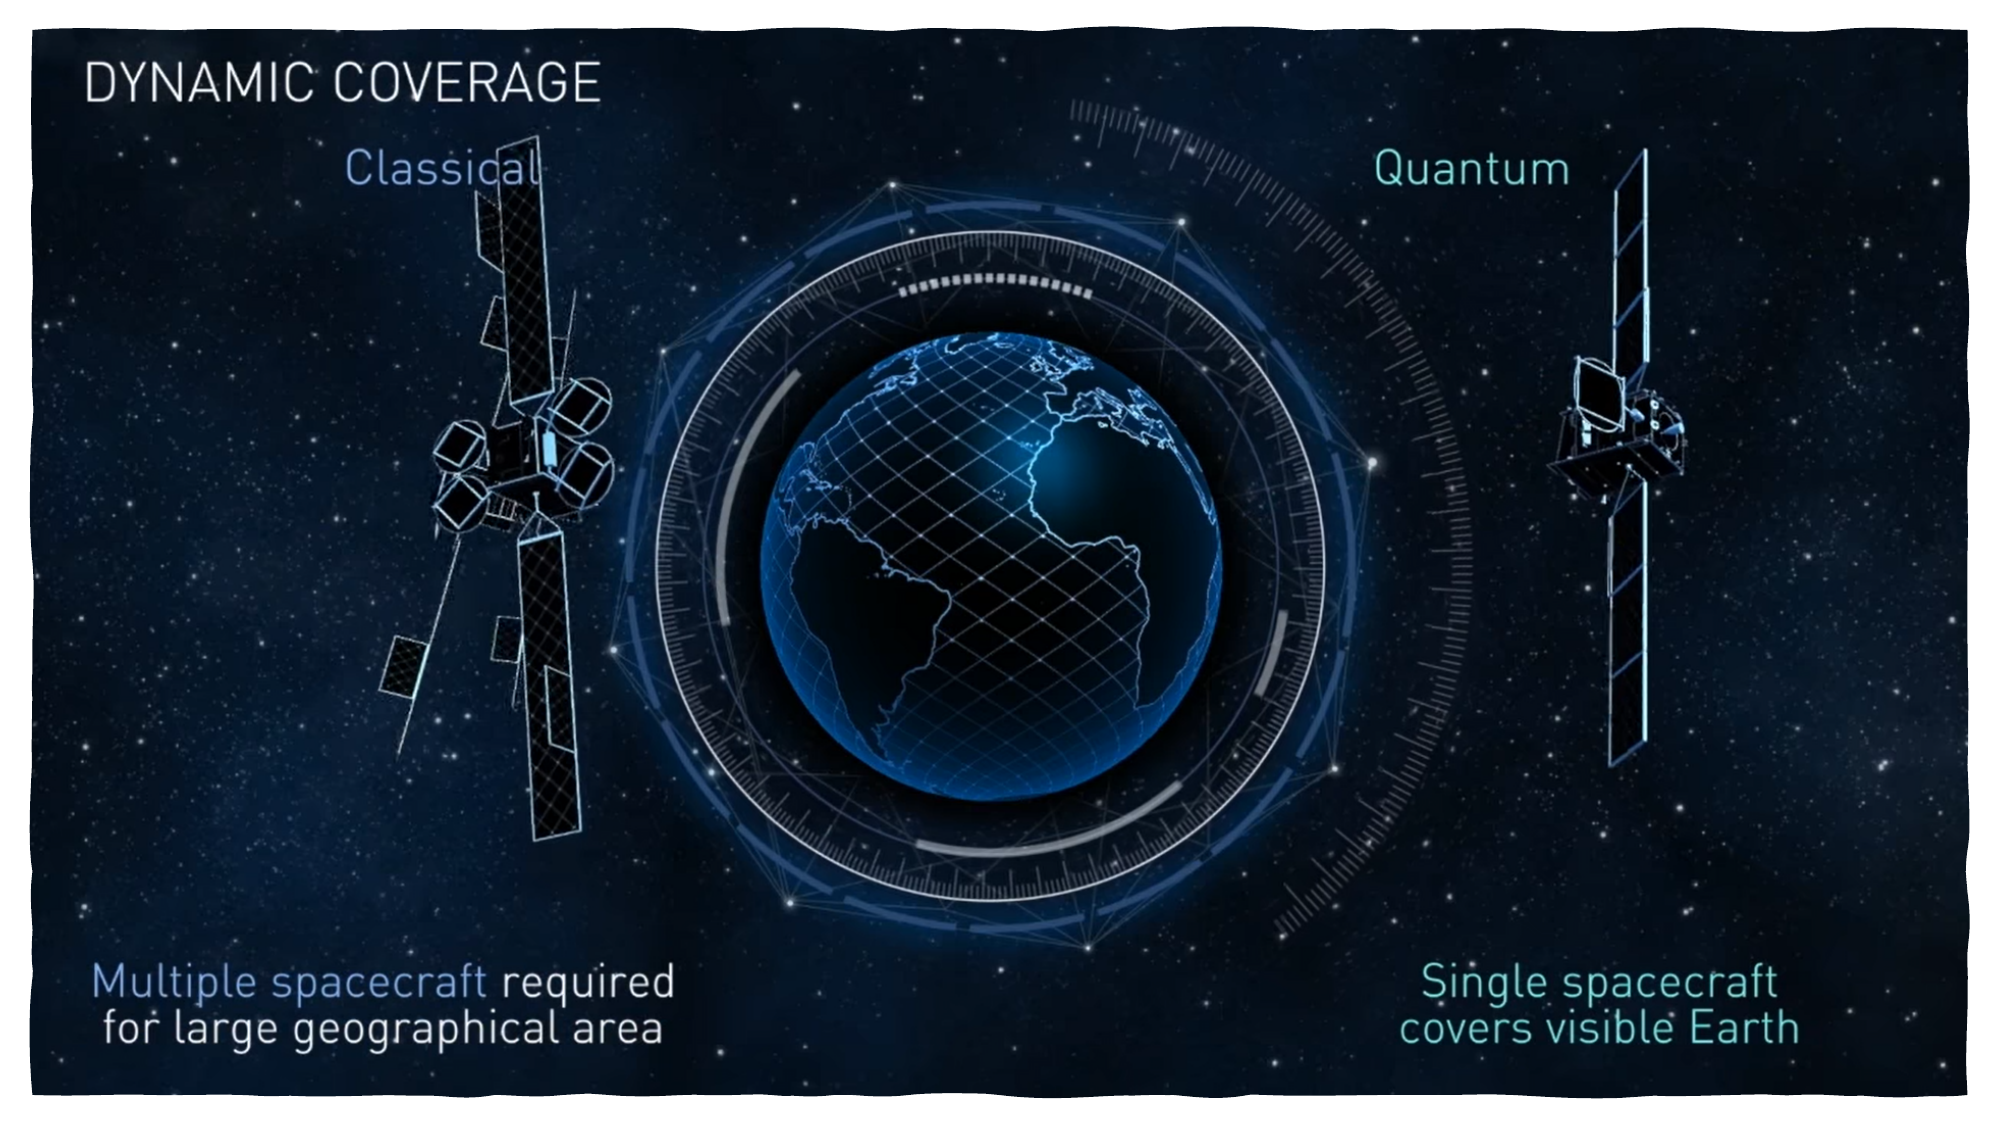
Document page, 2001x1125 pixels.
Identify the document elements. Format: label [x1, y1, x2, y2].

picture [29, 26, 1970, 1099]
text_box [0, 0, 2000, 1125]
